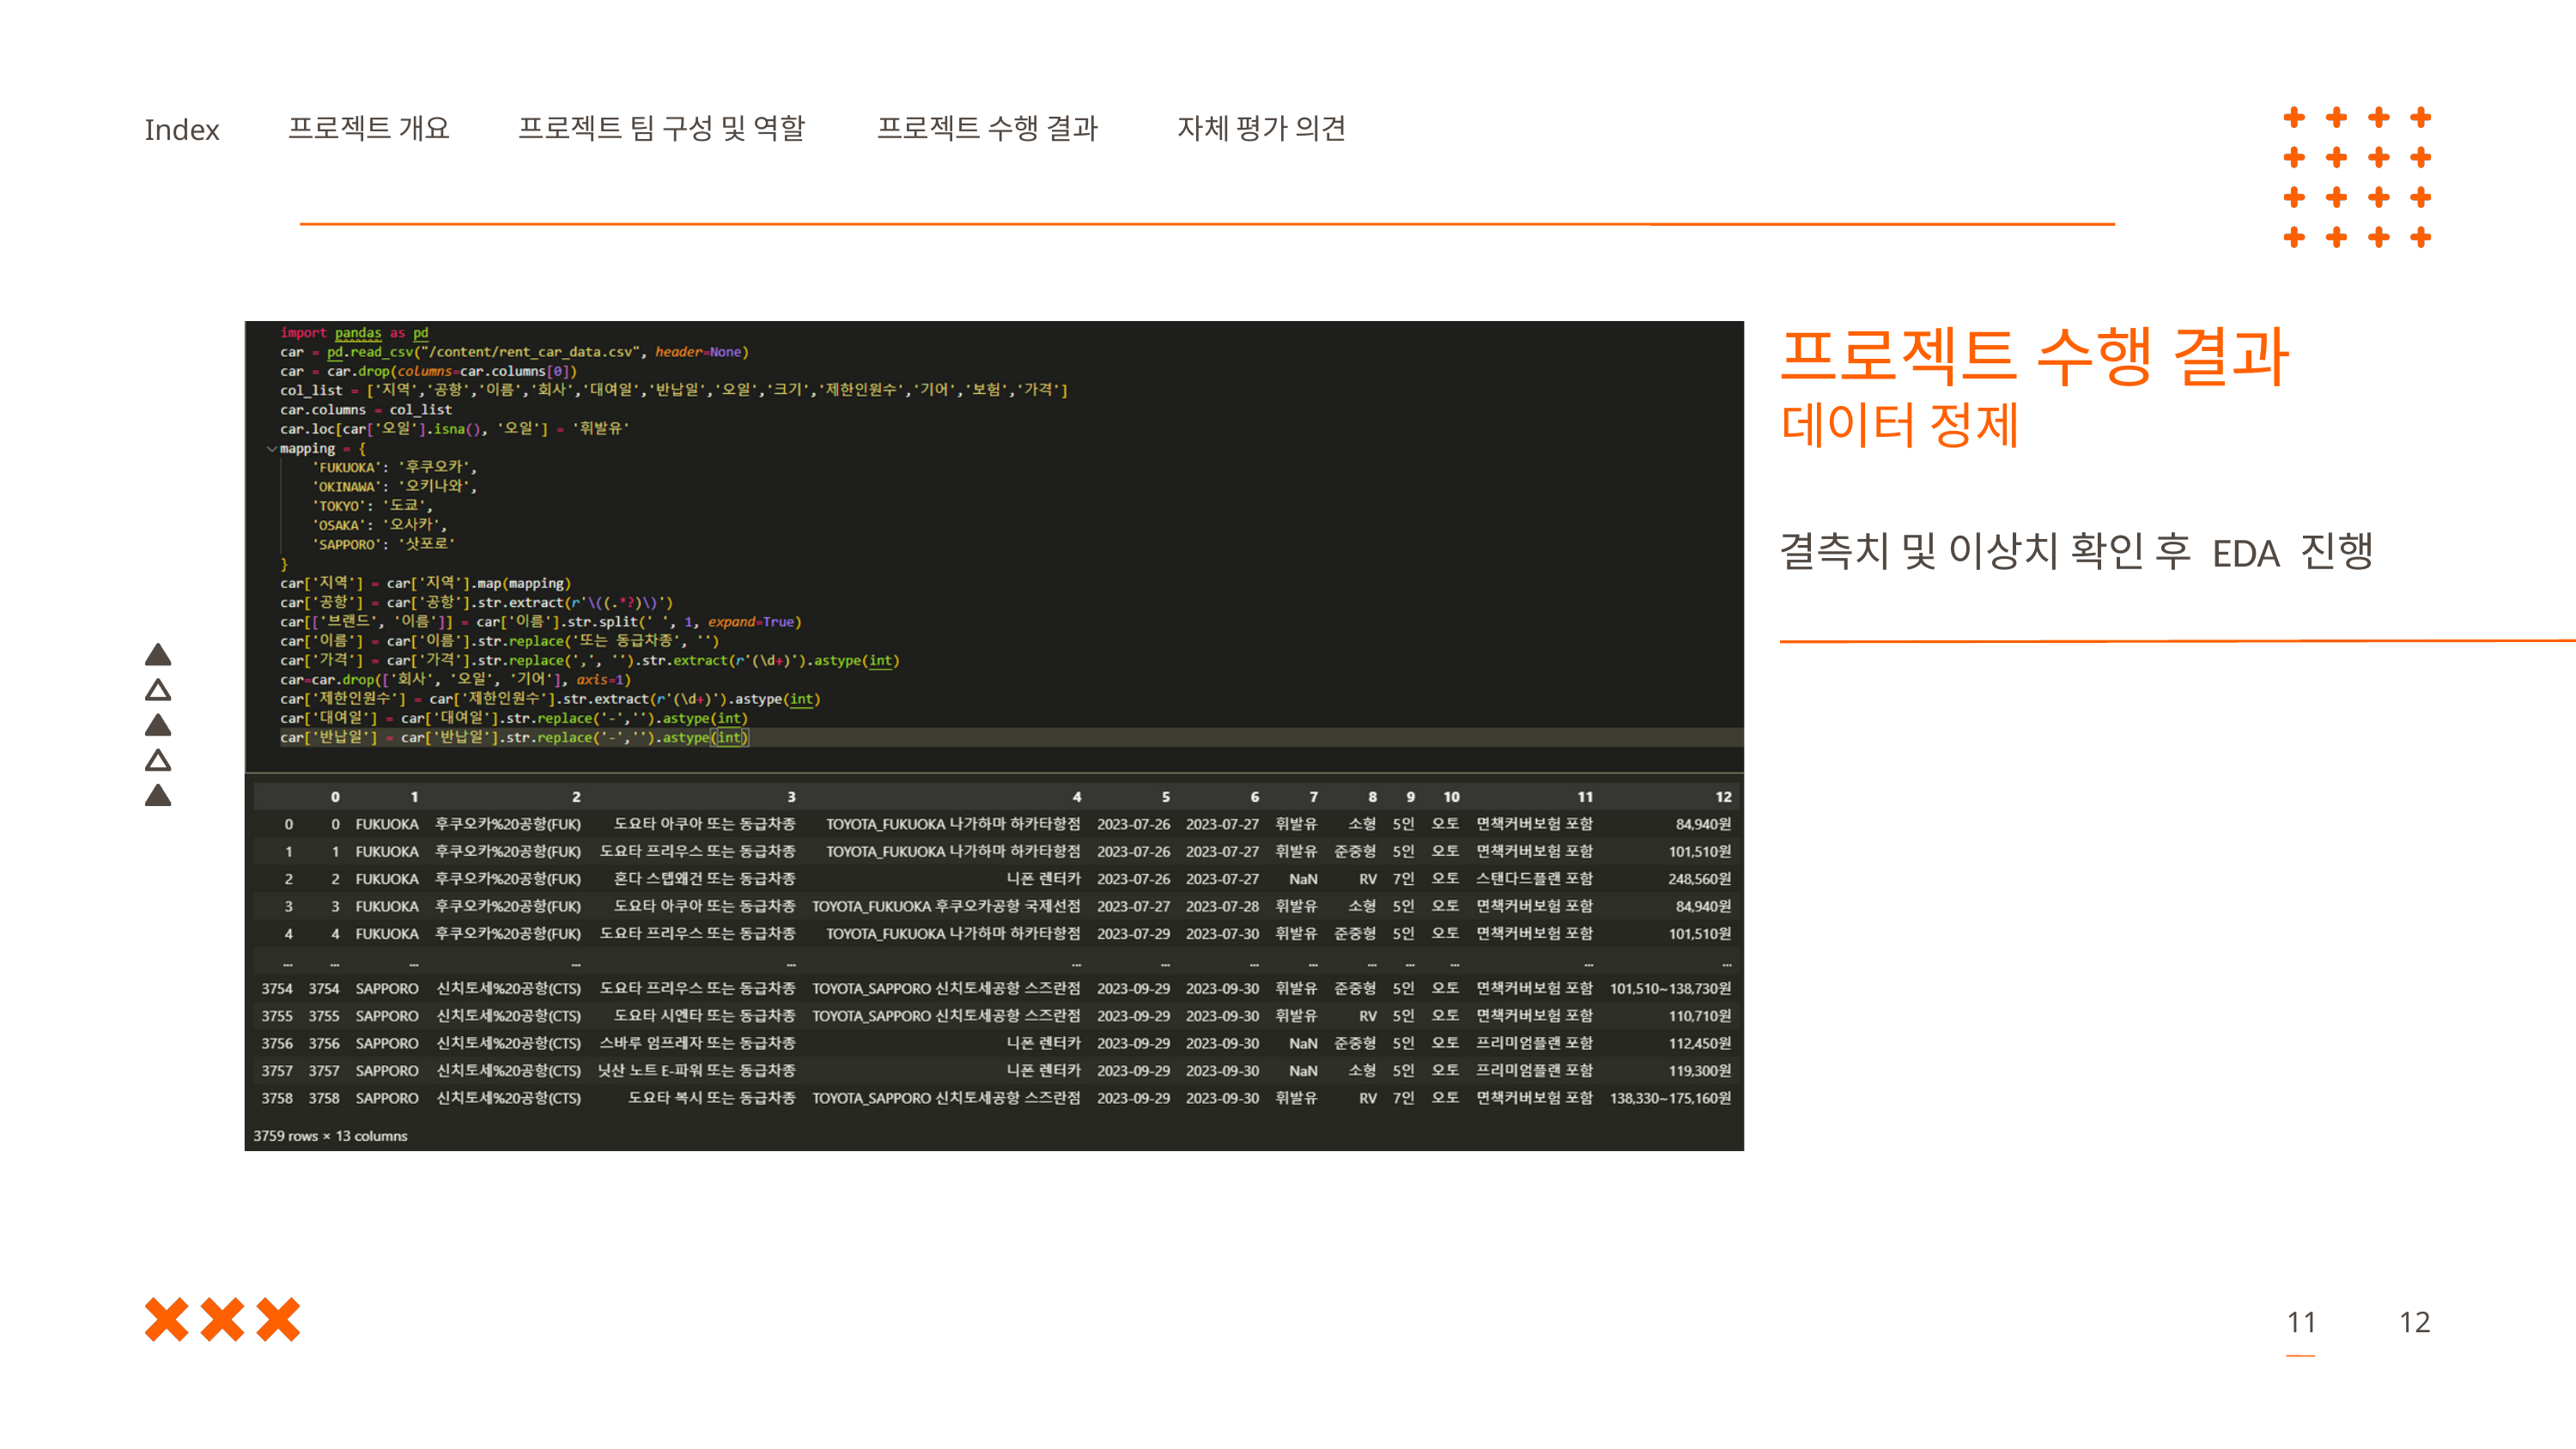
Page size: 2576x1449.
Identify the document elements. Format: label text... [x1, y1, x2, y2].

text_box Index [144, 106, 223, 147]
text_box [144, 643, 172, 806]
text_box 11 [2233, 1298, 2319, 1339]
text_box 자체 평가 의견 [1177, 105, 1352, 145]
text_box [244, 321, 1745, 1152]
text_box 데이터 정제 [1780, 407, 2348, 455]
text_box 결측치 및 이상치 확인 후 EDA 진행 [1778, 518, 2506, 576]
text_box [2367, 106, 2432, 252]
text_box 12 [2345, 1298, 2432, 1339]
text_box 프로젝트 개요 [288, 105, 453, 145]
text_box [2283, 106, 2348, 252]
text_box 프로젝트 수행 결과 [876, 105, 1113, 145]
text_box 프로젝트 팀 구성 및 역할 [518, 105, 811, 145]
text_box 프로젝트 수행 결과 [1778, 333, 2346, 396]
text_box [144, 1297, 301, 1342]
